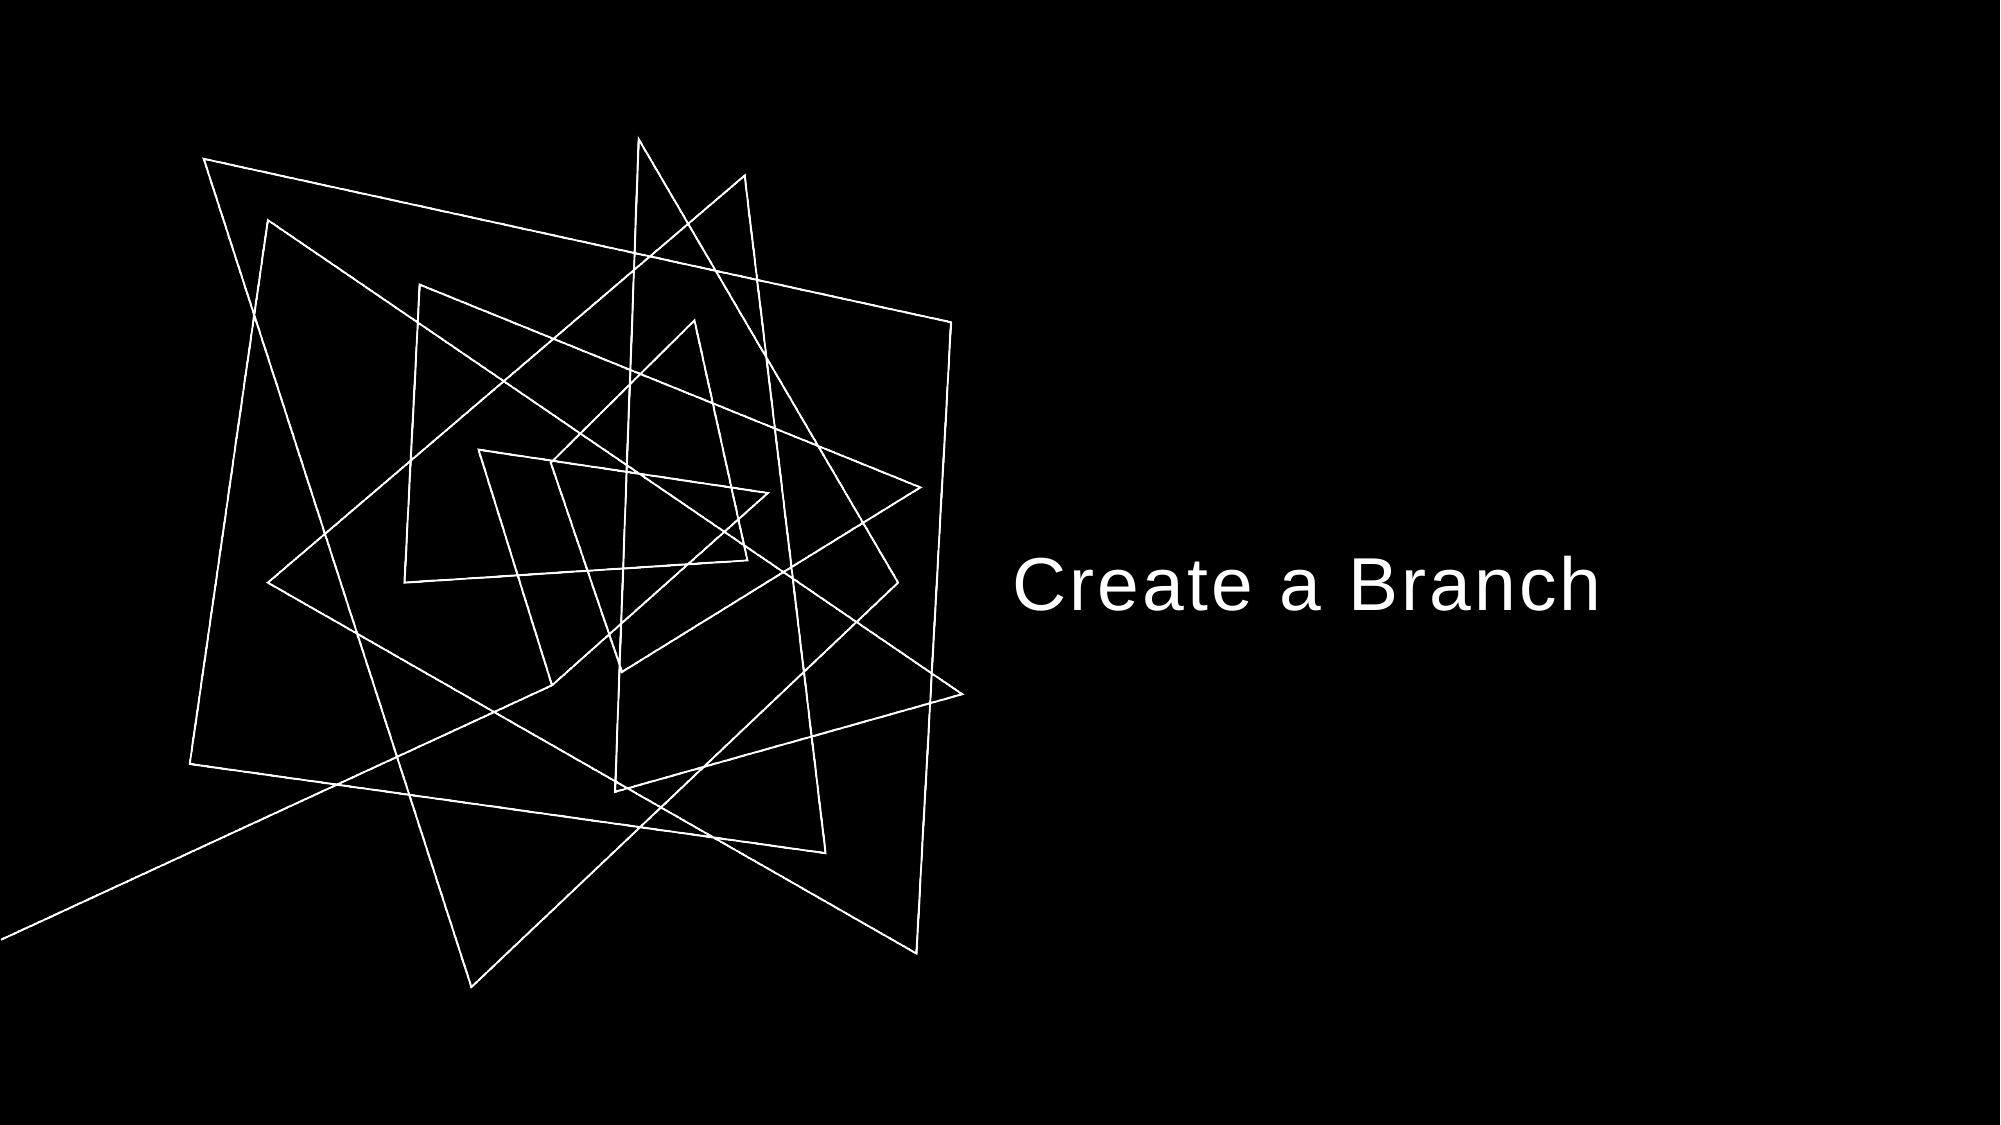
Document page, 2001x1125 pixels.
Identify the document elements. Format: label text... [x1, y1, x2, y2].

picture [0, 135, 965, 989]
title Create a Branch [997, 66, 1881, 634]
